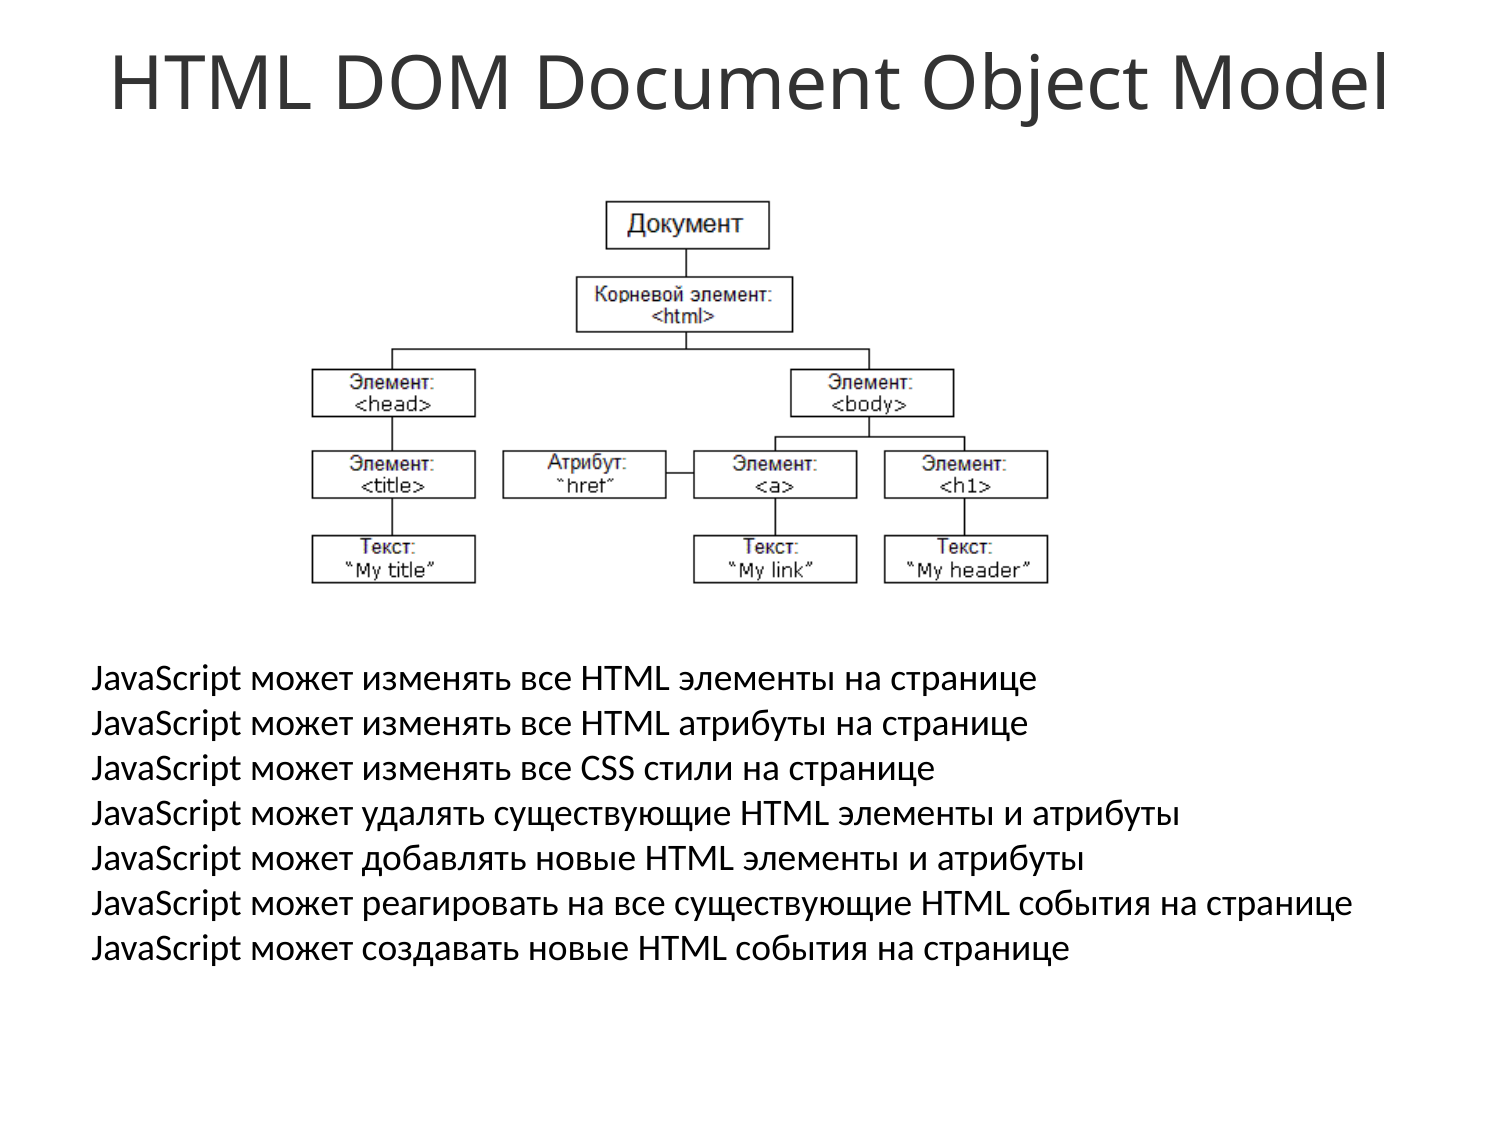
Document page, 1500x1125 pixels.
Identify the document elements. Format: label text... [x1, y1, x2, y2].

text_box JavaScript может изменять все HTML элементы на странице JavaScript может изменять все HTML атрибуты на странице JavaScript может изменять все CSS стили на странице JavaScript может удалять существующие HTML элементы и атрибуты JavaScript может добавлять новые HTML элементы и атрибуты JavaScript может реагировать на все существующие HTML события на странице JavaScript может создавать новые HTML события на странице [76, 645, 1400, 1020]
title HTML DOM Document Object Model [75, 45, 1425, 114]
picture [300, 184, 1061, 601]
